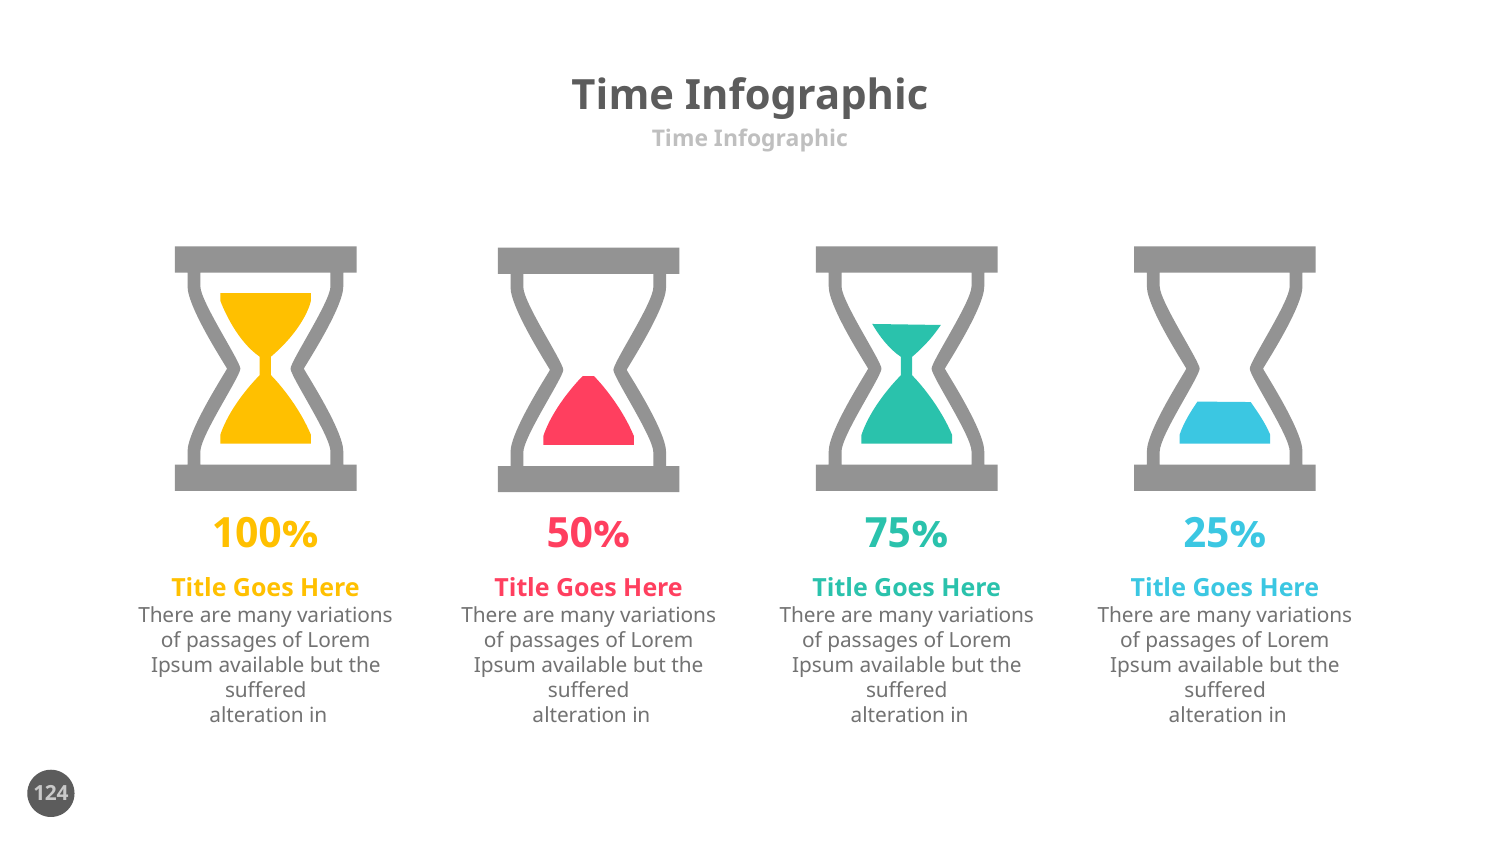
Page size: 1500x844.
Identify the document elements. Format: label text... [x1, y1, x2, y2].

text_box Title Goes Here There are many variations of passages of Lorem Ipsum available but the suffered alteration in [441, 564, 736, 734]
text_box [1179, 401, 1271, 444]
text_box [497, 247, 680, 493]
text_box 25% [1140, 498, 1310, 564]
text_box Title Goes Here There are many variations of passages of Lorem Ipsum available but the suffered alteration in [759, 564, 1054, 734]
text_box 50% [504, 498, 673, 564]
text_box 75% [822, 498, 992, 564]
text_box [174, 246, 357, 491]
text_box [220, 293, 311, 444]
text_box [543, 376, 634, 445]
text_box [1134, 246, 1316, 491]
slide_number 124 [13, 770, 89, 816]
title Time Infographic [287, 63, 1213, 122]
text_box 100% [181, 498, 350, 564]
text_box Title Goes Here There are many variations of passages of Lorem Ipsum available but the suffered alteration in [1078, 564, 1372, 734]
text_box [861, 323, 953, 444]
list Time Infographic [412, 121, 1088, 155]
text_box [815, 246, 998, 491]
text_box Title Goes Here There are many variations of passages of Lorem Ipsum available but the suffered alteration in [118, 564, 413, 734]
